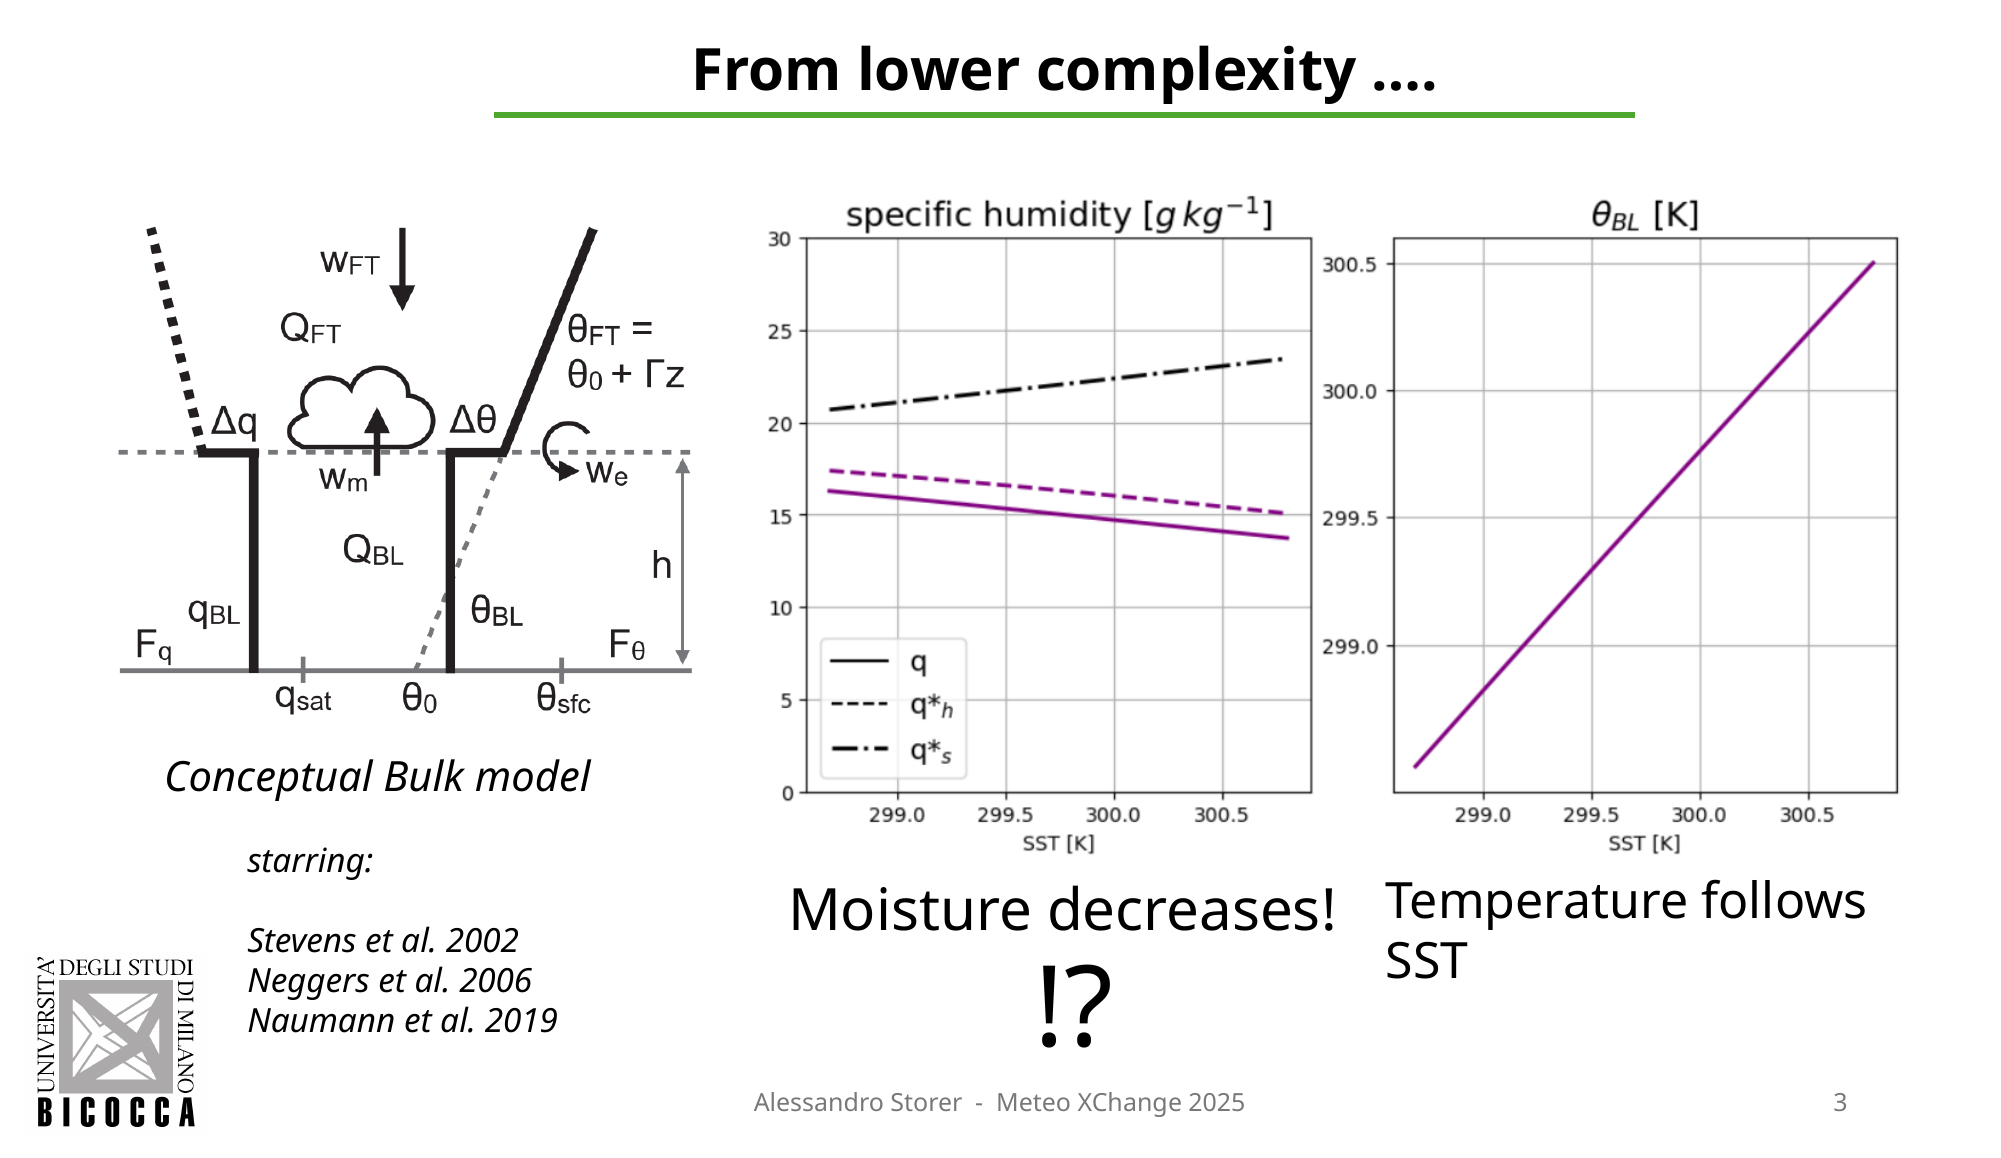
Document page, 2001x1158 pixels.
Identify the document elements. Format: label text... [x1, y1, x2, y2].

text_box Temperature follows SST [1370, 861, 1952, 997]
text_box Moisture decreases! [855, 864, 1563, 950]
text_box From lower complexity …. [523, 25, 1607, 110]
picture [26, 948, 206, 1135]
slide_number 3 [1412, 1072, 1863, 1135]
footer Alessandro Storer - Meteo XChange 2025 [662, 1072, 1338, 1135]
text_box starring: Stevens et al. 2002 Neggers et al. 2006 Naumann et al. 2019 [232, 831, 855, 1087]
text_box !? [1019, 926, 1129, 1077]
picture [94, 212, 704, 728]
picture [759, 185, 1906, 864]
text_box Conceptual Bulk model [149, 742, 649, 848]
